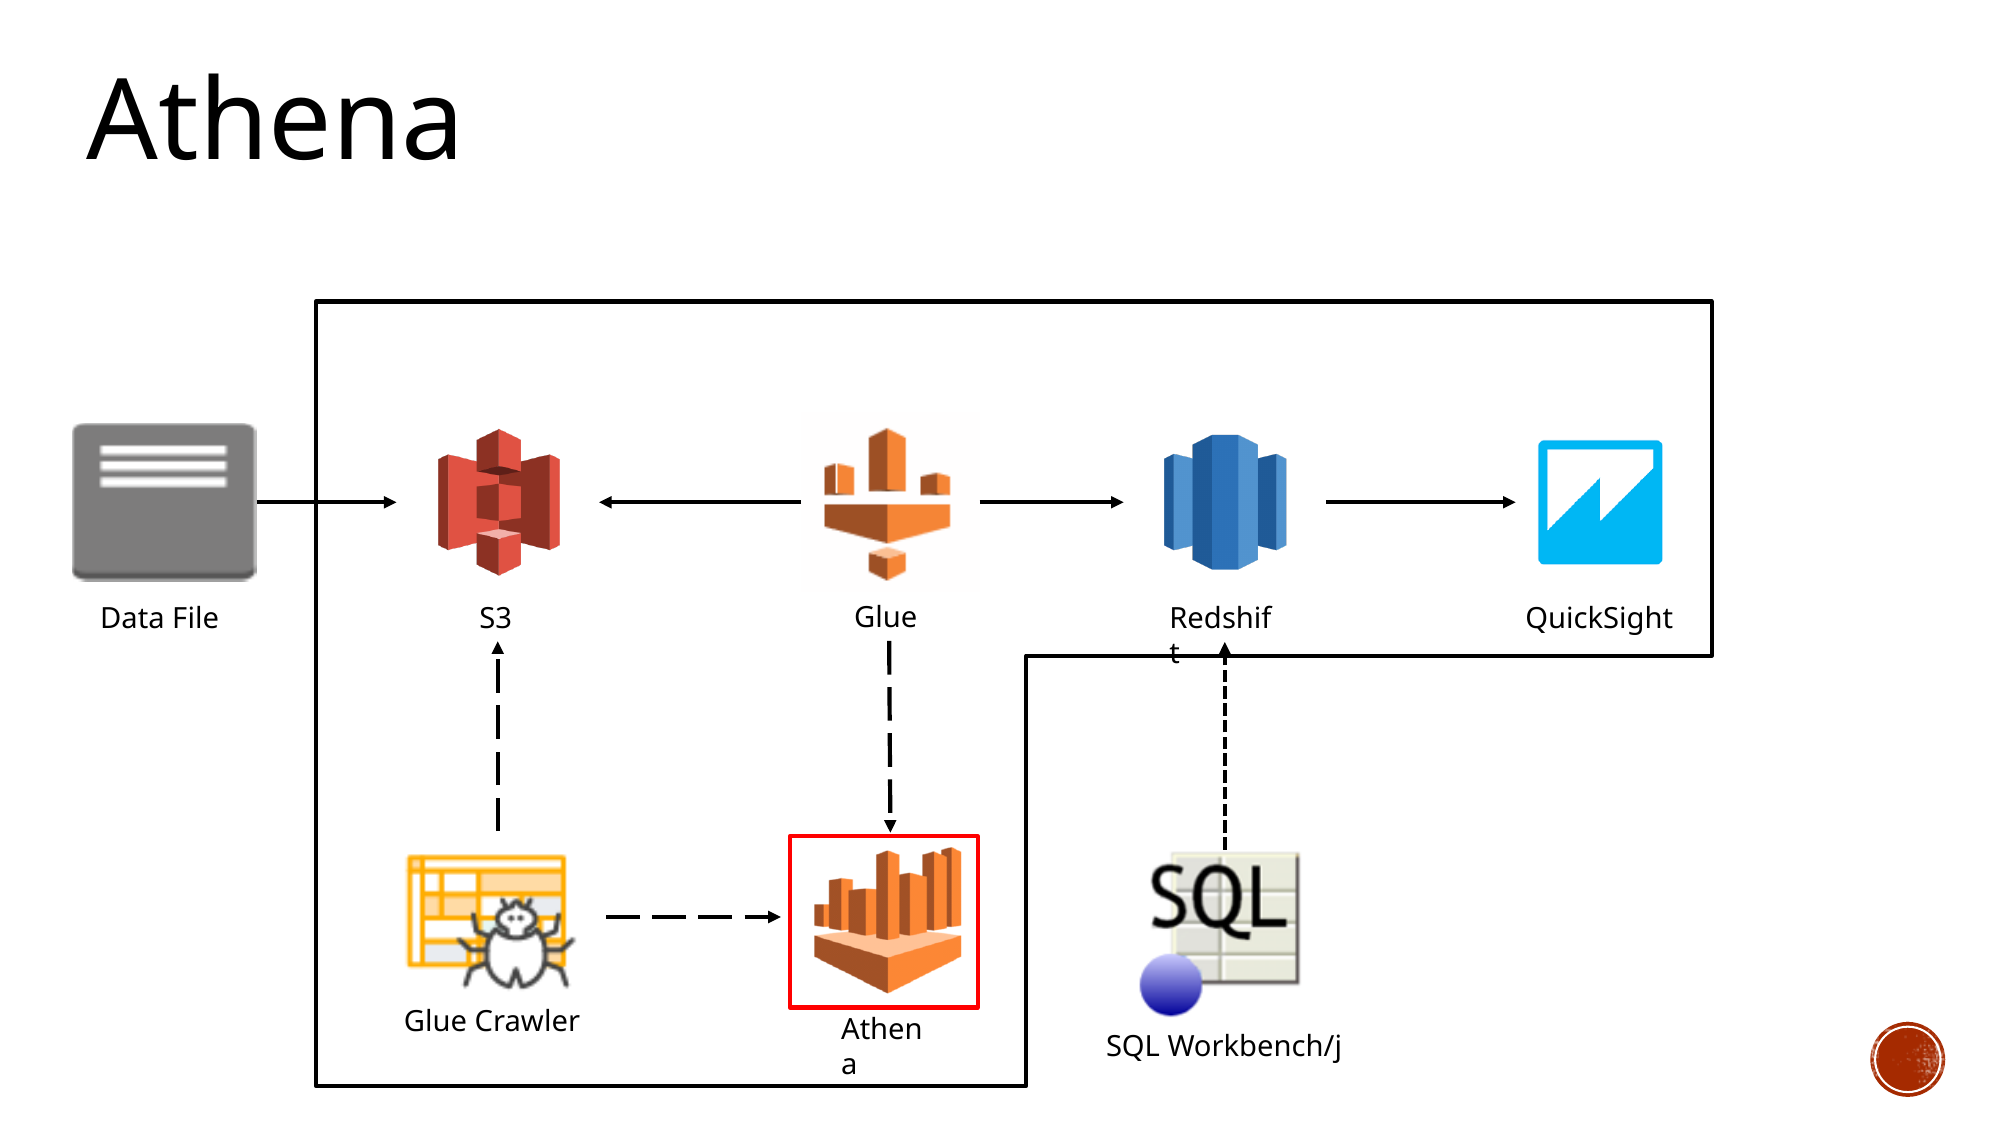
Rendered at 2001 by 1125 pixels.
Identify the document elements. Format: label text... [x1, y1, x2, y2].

text_box Athena [826, 1009, 953, 1088]
picture [399, 404, 597, 602]
text_box Glue Crawler [389, 1003, 607, 1045]
text_box [315, 301, 1713, 657]
text_box Glue [839, 593, 939, 641]
text_box QuickSight [1510, 592, 1691, 642]
text_box [315, 504, 1154, 1087]
picture [391, 833, 604, 1001]
picture [783, 835, 998, 999]
picture [72, 423, 257, 582]
text_box SQL Workbench/j [1091, 1019, 1358, 1070]
picture [1123, 400, 1327, 604]
text_box [789, 1002, 979, 1009]
picture [1137, 849, 1314, 1019]
text_box Data File [85, 591, 246, 642]
text_box S3 [464, 605, 531, 642]
text_box Redshift [1154, 605, 1295, 677]
picture [804, 416, 978, 590]
text_box Athena [72, 39, 1493, 189]
picture [1518, 420, 1682, 585]
